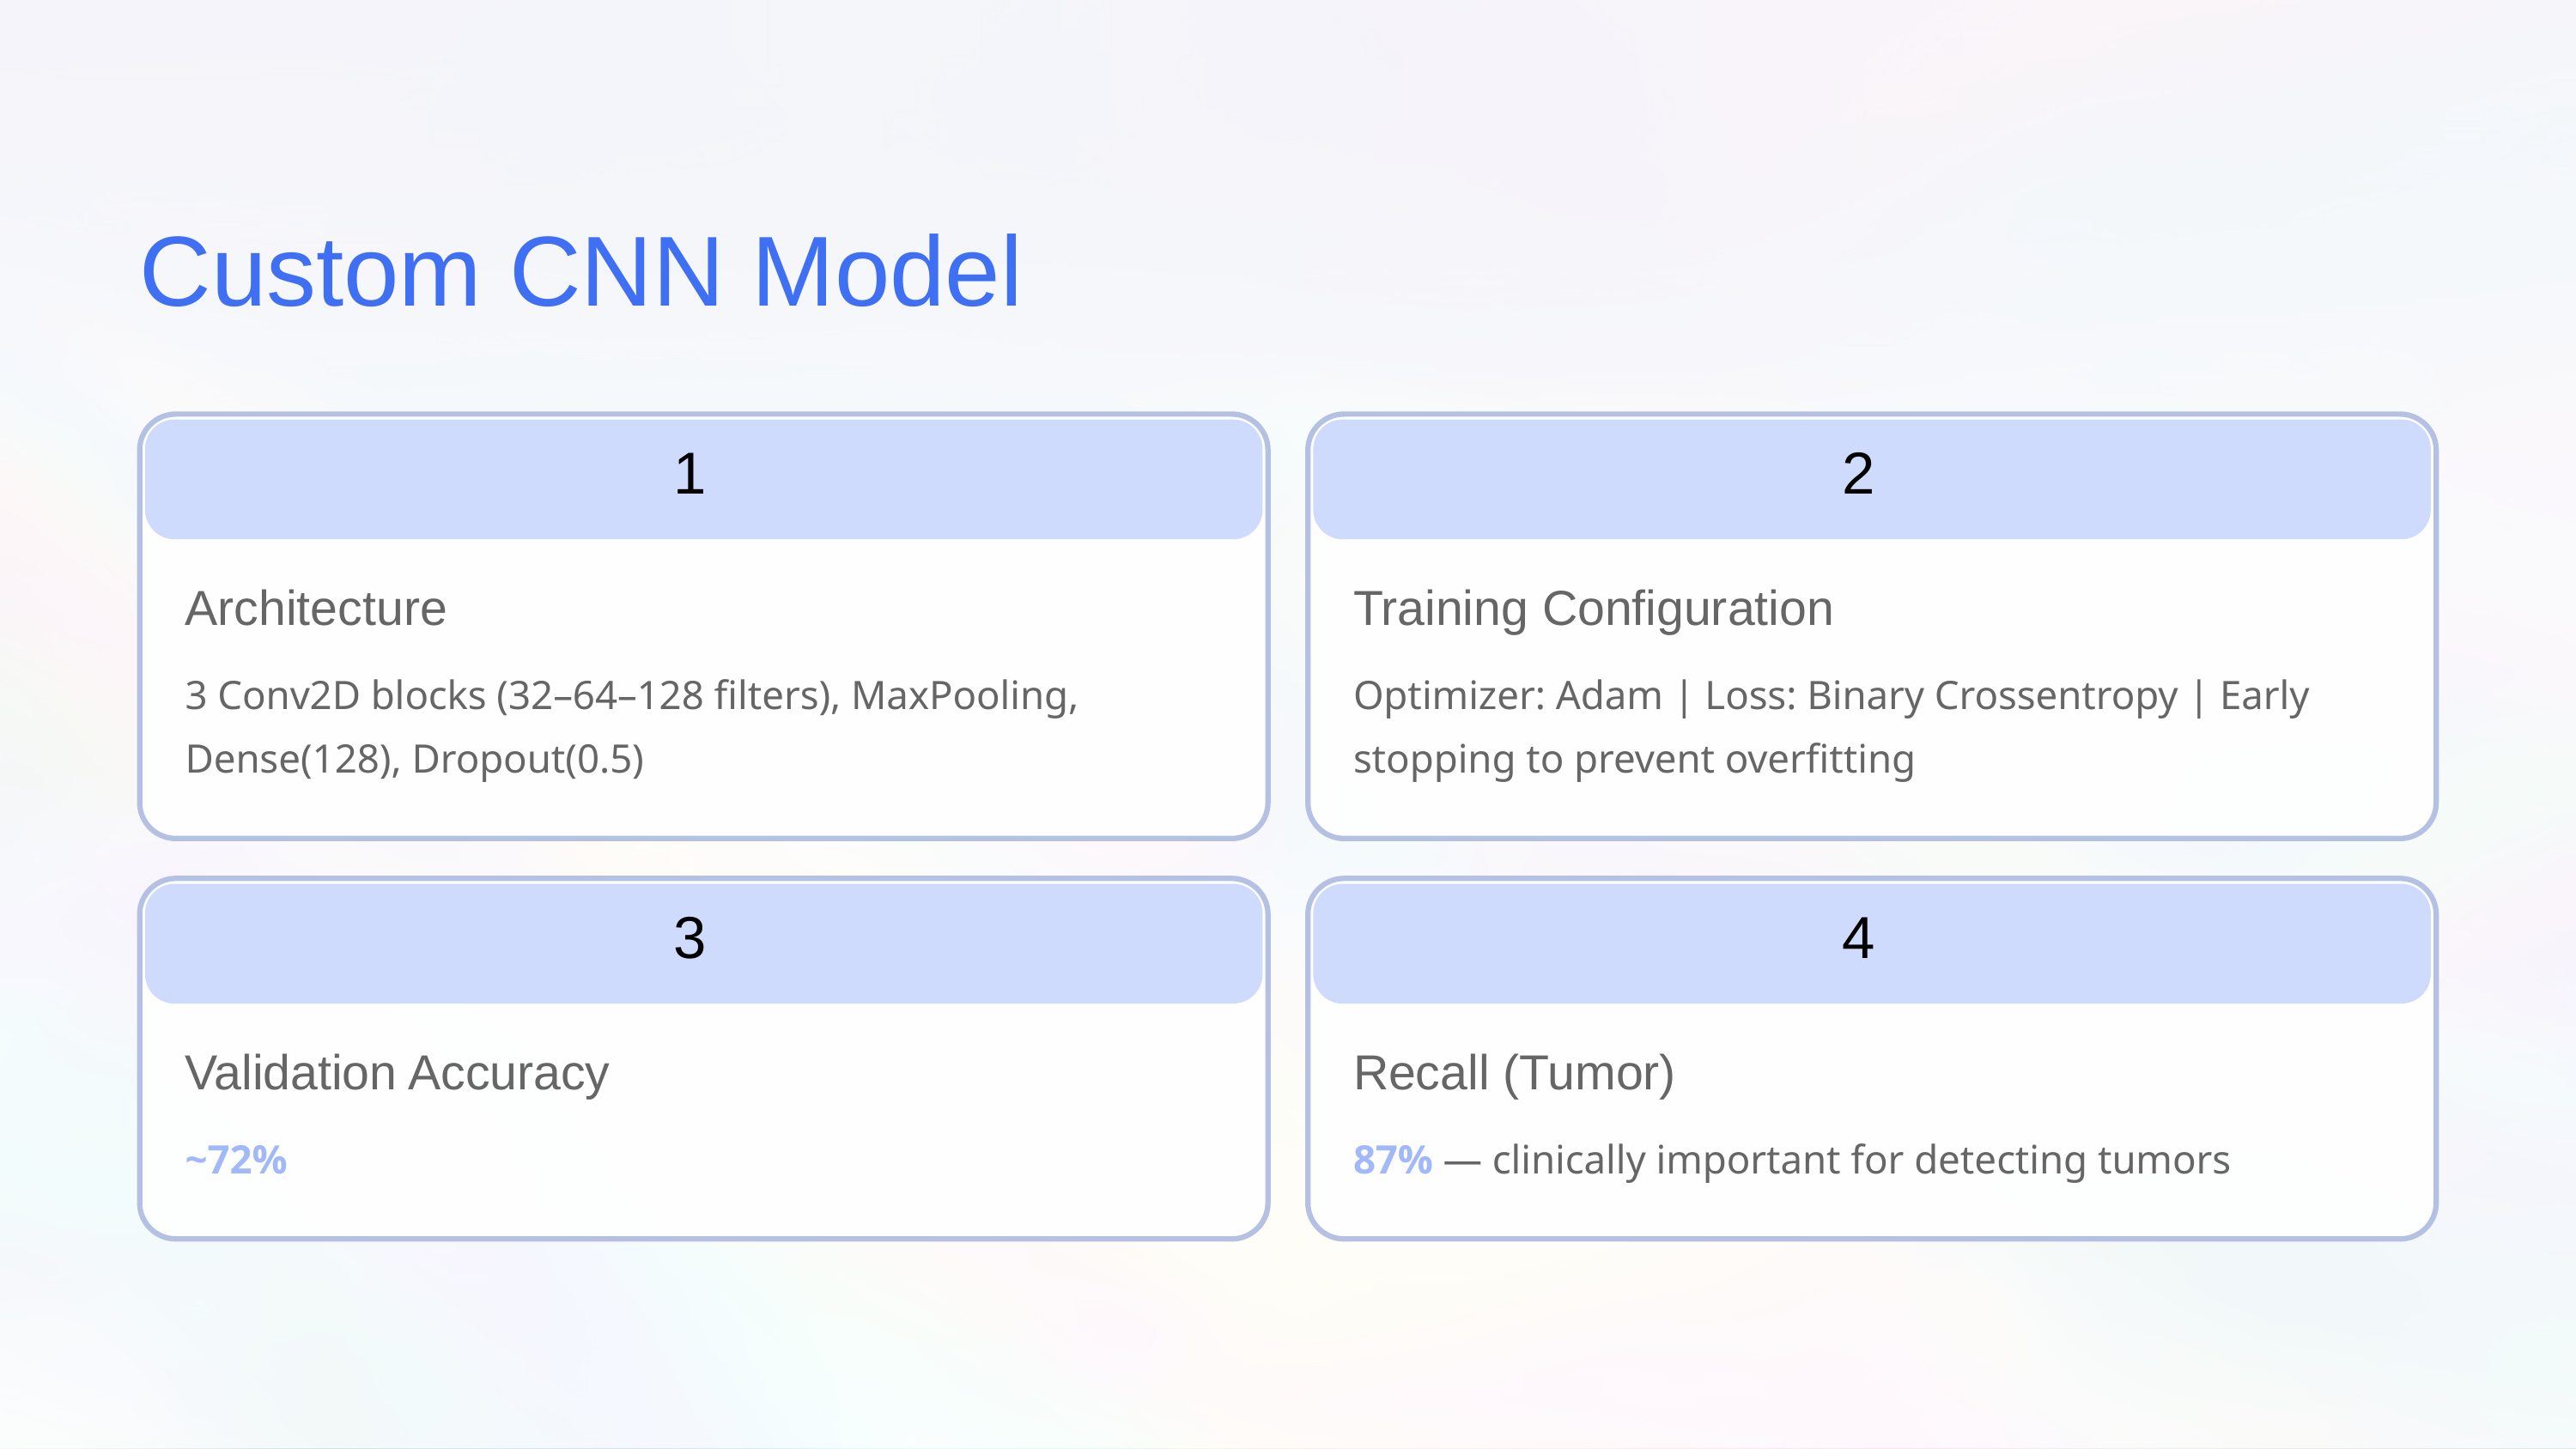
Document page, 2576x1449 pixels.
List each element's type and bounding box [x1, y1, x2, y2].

text_box [137, 875, 1272, 1242]
text_box [0, 0, 2576, 1449]
text_box [1313, 883, 2432, 1004]
text_box [144, 883, 1263, 1004]
text_box [137, 411, 1272, 842]
text_box [1304, 875, 2439, 1242]
text_box [1313, 419, 2432, 540]
text_box [144, 419, 1263, 540]
text_box [1304, 411, 2439, 842]
